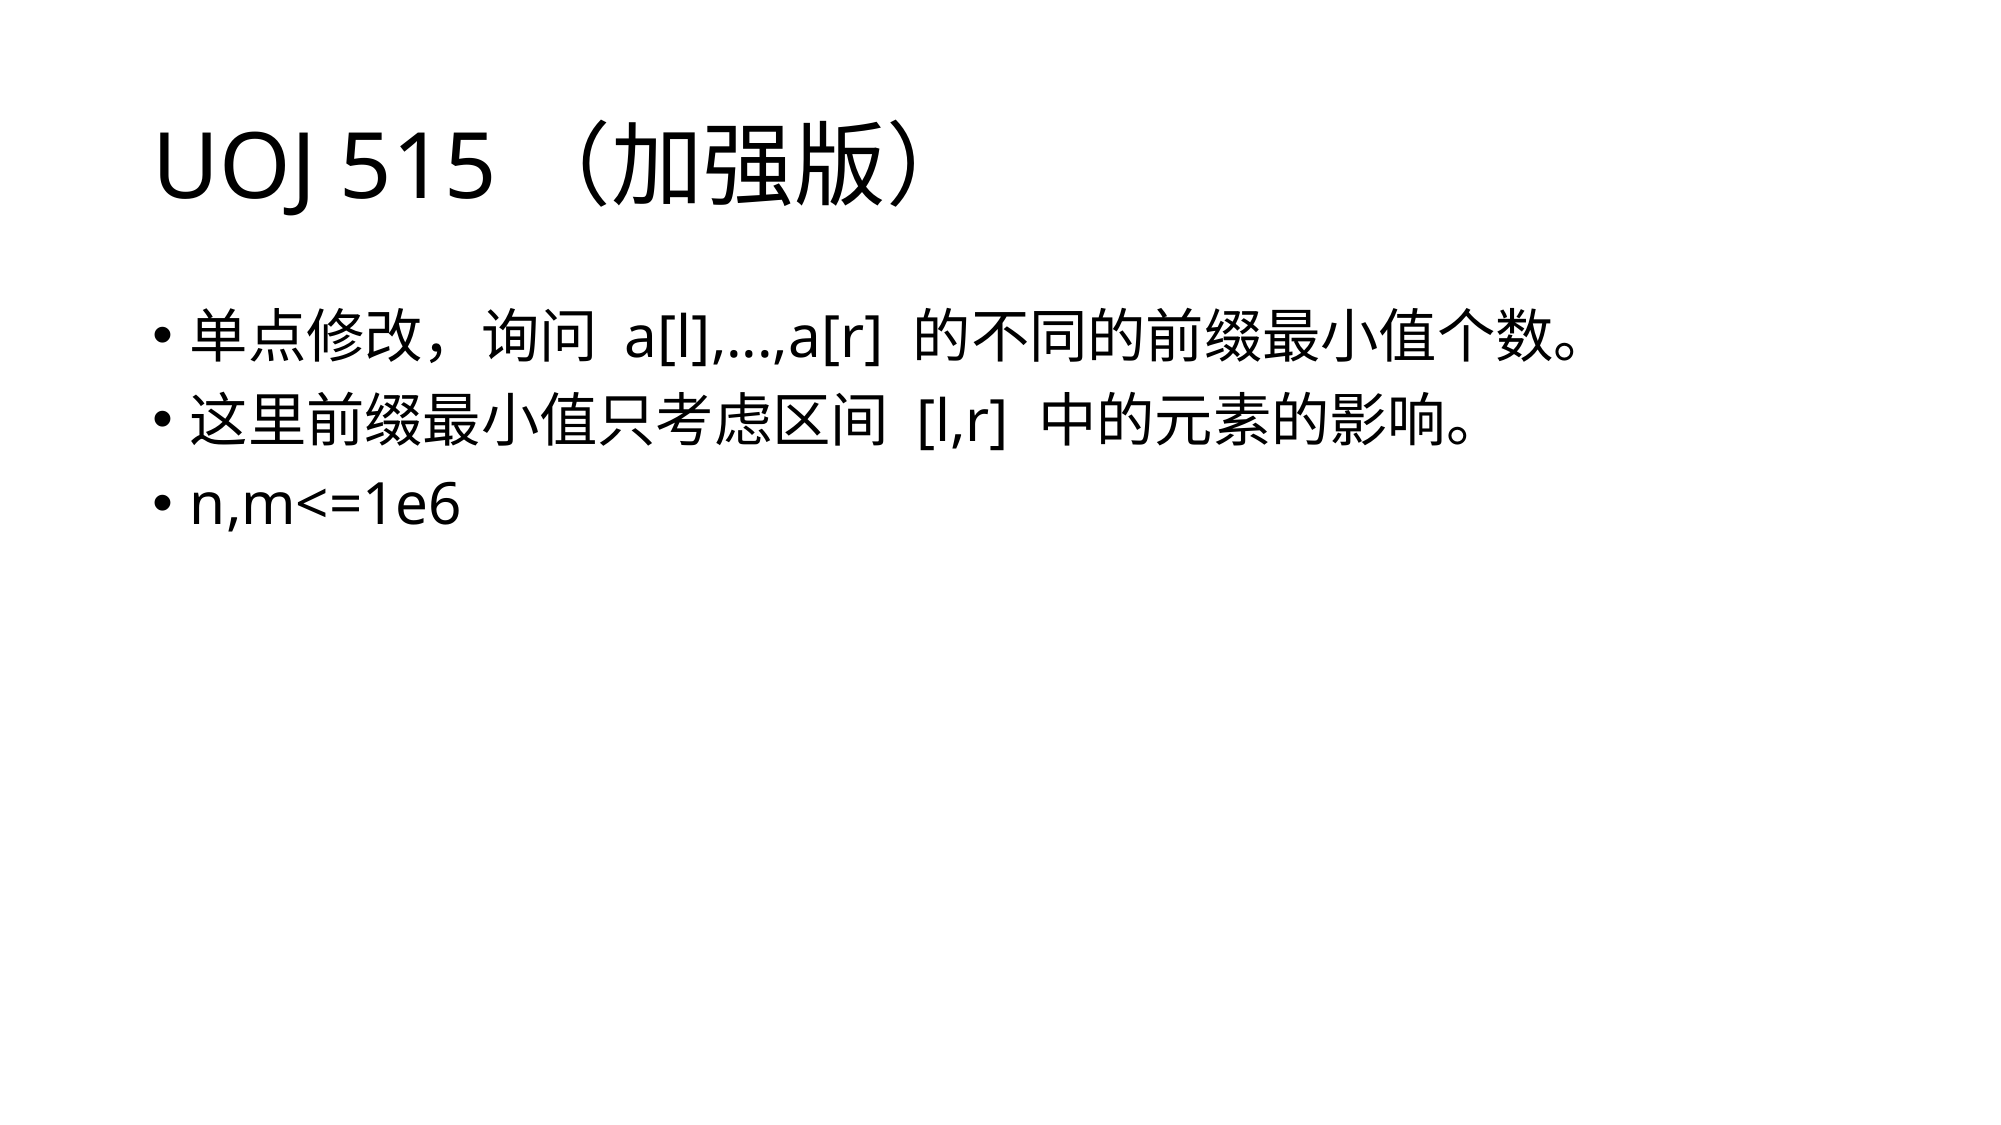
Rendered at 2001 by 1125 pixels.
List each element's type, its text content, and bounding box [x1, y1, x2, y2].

list 单点修改，询问 a[l],...,a[r] 的不同的前缀最小值个数。 这里前缀最小值只考虑区间 [l,r] 中的元素的影响。 n,m<=1e6 [137, 299, 1863, 1014]
title UOJ 515（加强版） [137, 59, 1863, 278]
